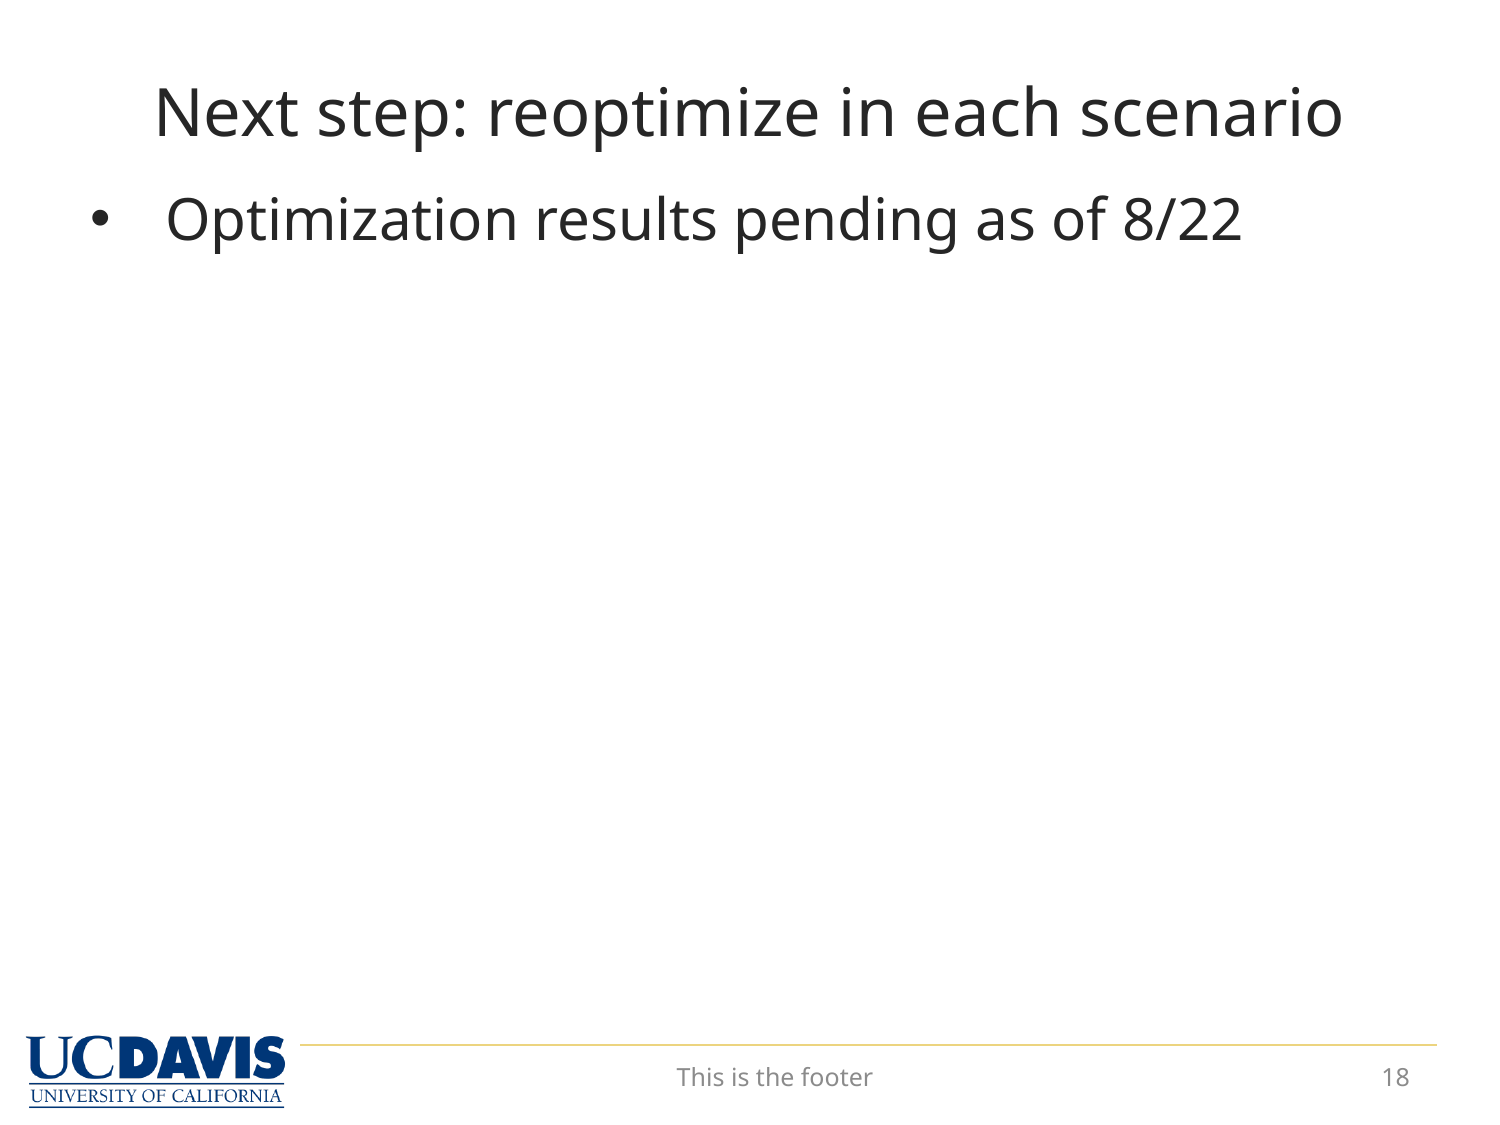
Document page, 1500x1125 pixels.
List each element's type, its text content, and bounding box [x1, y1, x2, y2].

list Optimization results pending as of 8/22 [75, 174, 1425, 788]
slide_number 18 [1237, 1056, 1425, 1100]
picture [24, 1034, 288, 1109]
title Next step: reoptimize in each scenario [75, 45, 1425, 174]
footer This is the footer [350, 1056, 1200, 1100]
